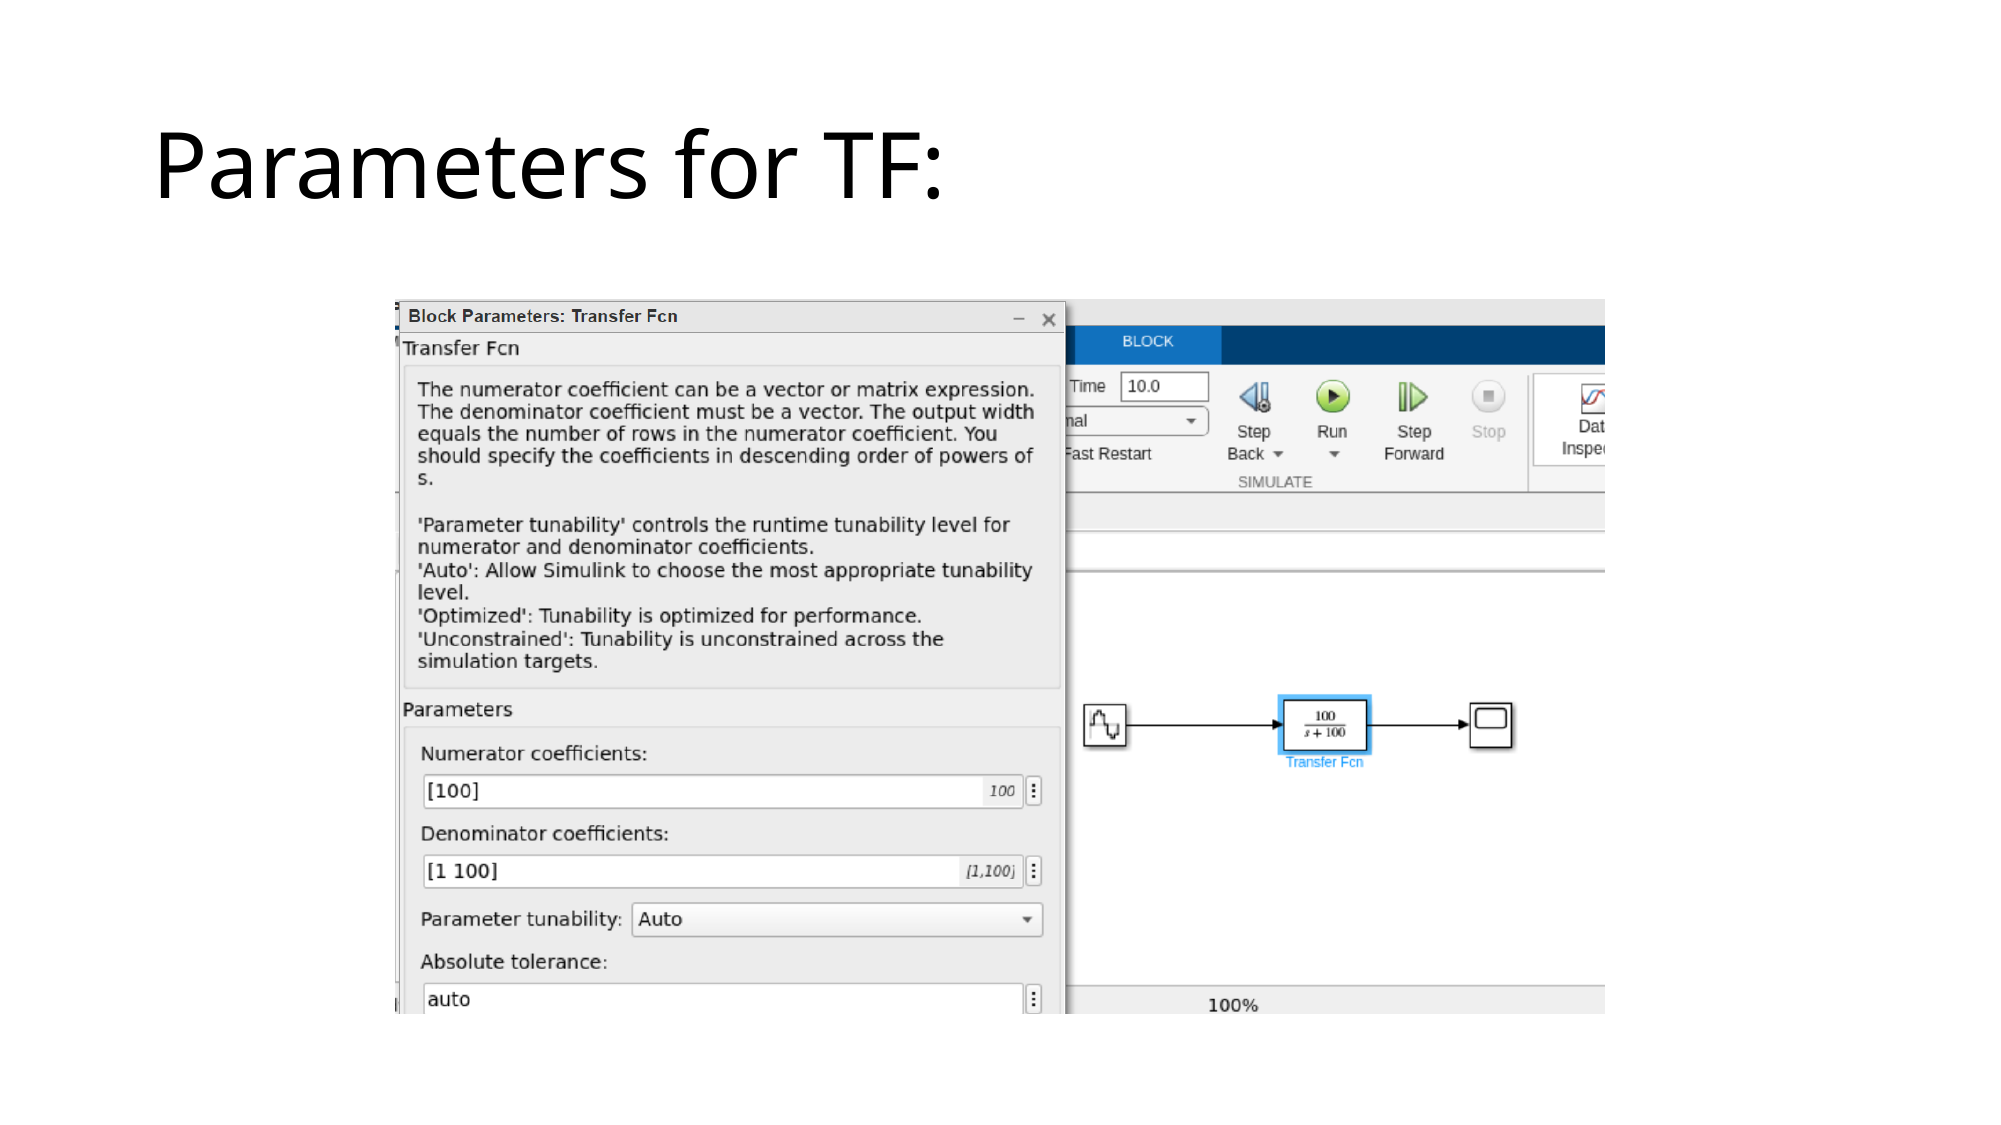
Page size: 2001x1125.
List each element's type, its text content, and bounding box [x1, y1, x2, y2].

title Parameters for TF: [137, 59, 1863, 278]
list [395, 299, 1605, 1014]
